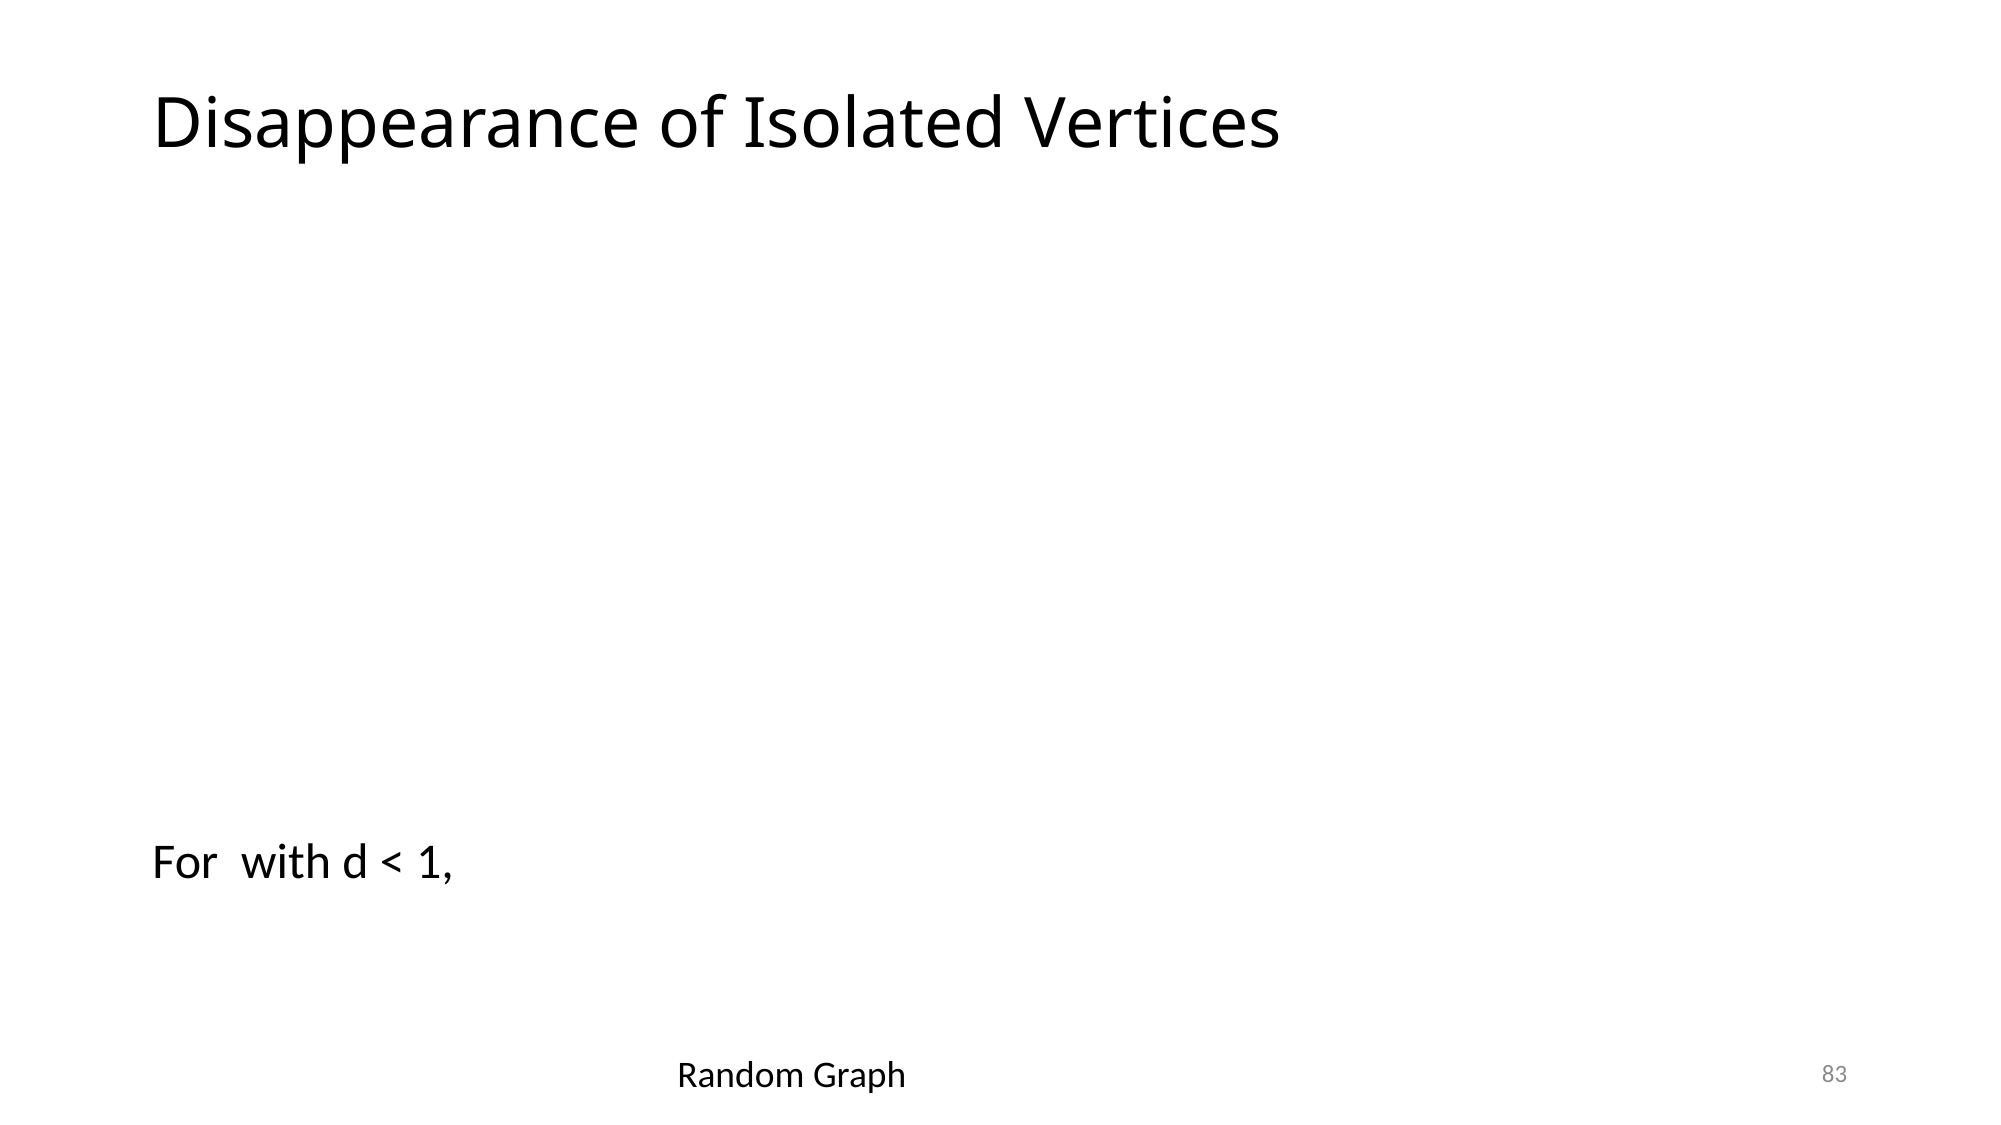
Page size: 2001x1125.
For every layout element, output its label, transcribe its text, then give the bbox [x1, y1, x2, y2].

title Disappearance of Isolated Vertices [137, 59, 1455, 191]
slide_number 83 [1412, 1042, 1863, 1103]
footer Random Graph [662, 1042, 1338, 1103]
